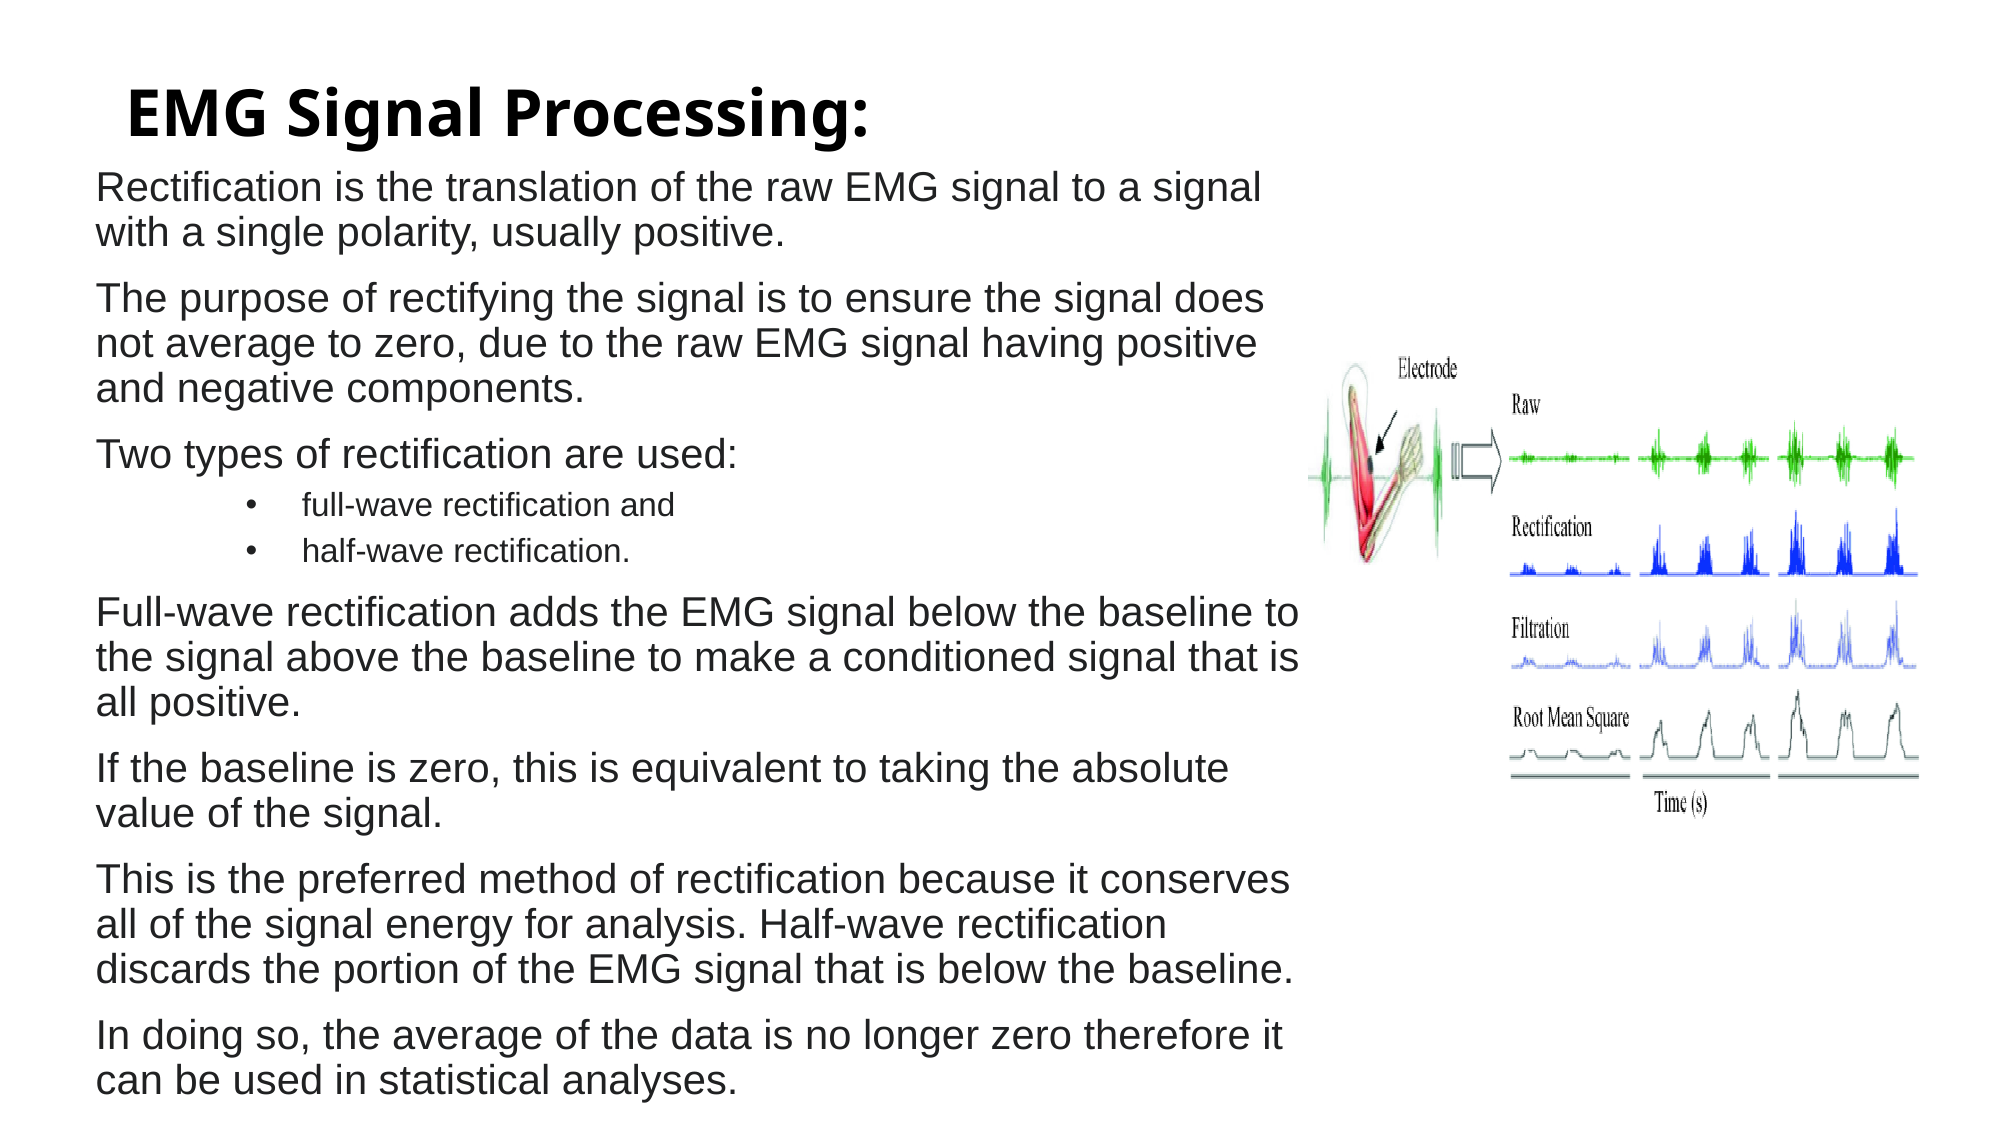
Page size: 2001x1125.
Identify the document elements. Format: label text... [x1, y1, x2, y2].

title EMG Signal Processing: [86, 31, 909, 158]
picture [1308, 324, 1920, 821]
list Rectification is the translation of the raw EMG signal to a signal with a single polarity, usually positive. The purpose of rectifying the signal is to ensure the signal does not average to zero, due to the raw EMG signal having positive and negative components. Two types of rectification are used: full-wave rectification and half-wave rectification. Full-wave rectification adds the EMG signal below the baseline to the signal above the baseline to make a conditioned signal that is all positive. If the baseline is zero, this is equivalent to taking the absolute value of the signal. This is the preferred method of rectification because it conserves all of the signal energy for analysis. Half-wave rectification discards the portion of the EMG signal that is below the baseline. In doing so, the average of the data is no longer zero therefore it can be used in statistical analyses. [80, 158, 1344, 1094]
